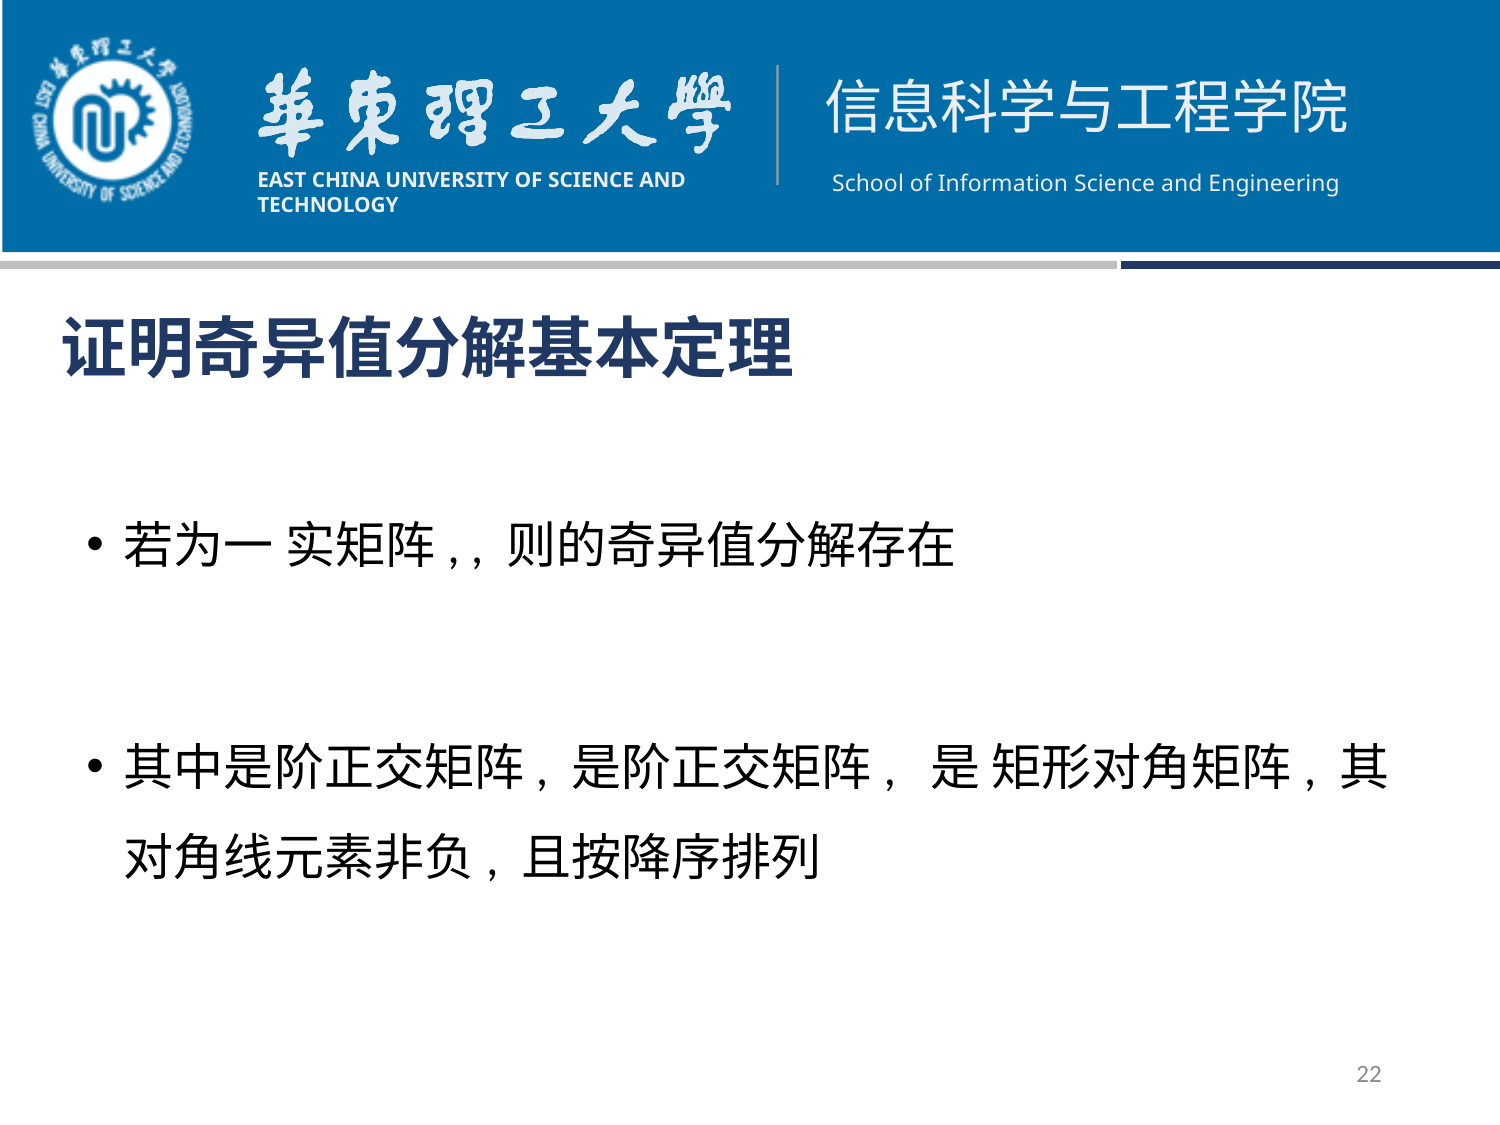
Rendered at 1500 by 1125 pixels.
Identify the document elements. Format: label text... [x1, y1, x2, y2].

picture [22, 32, 202, 214]
slide_number 22 [1059, 1042, 1397, 1103]
text_box 证明奇异值分解基本定理 [49, 268, 1412, 432]
